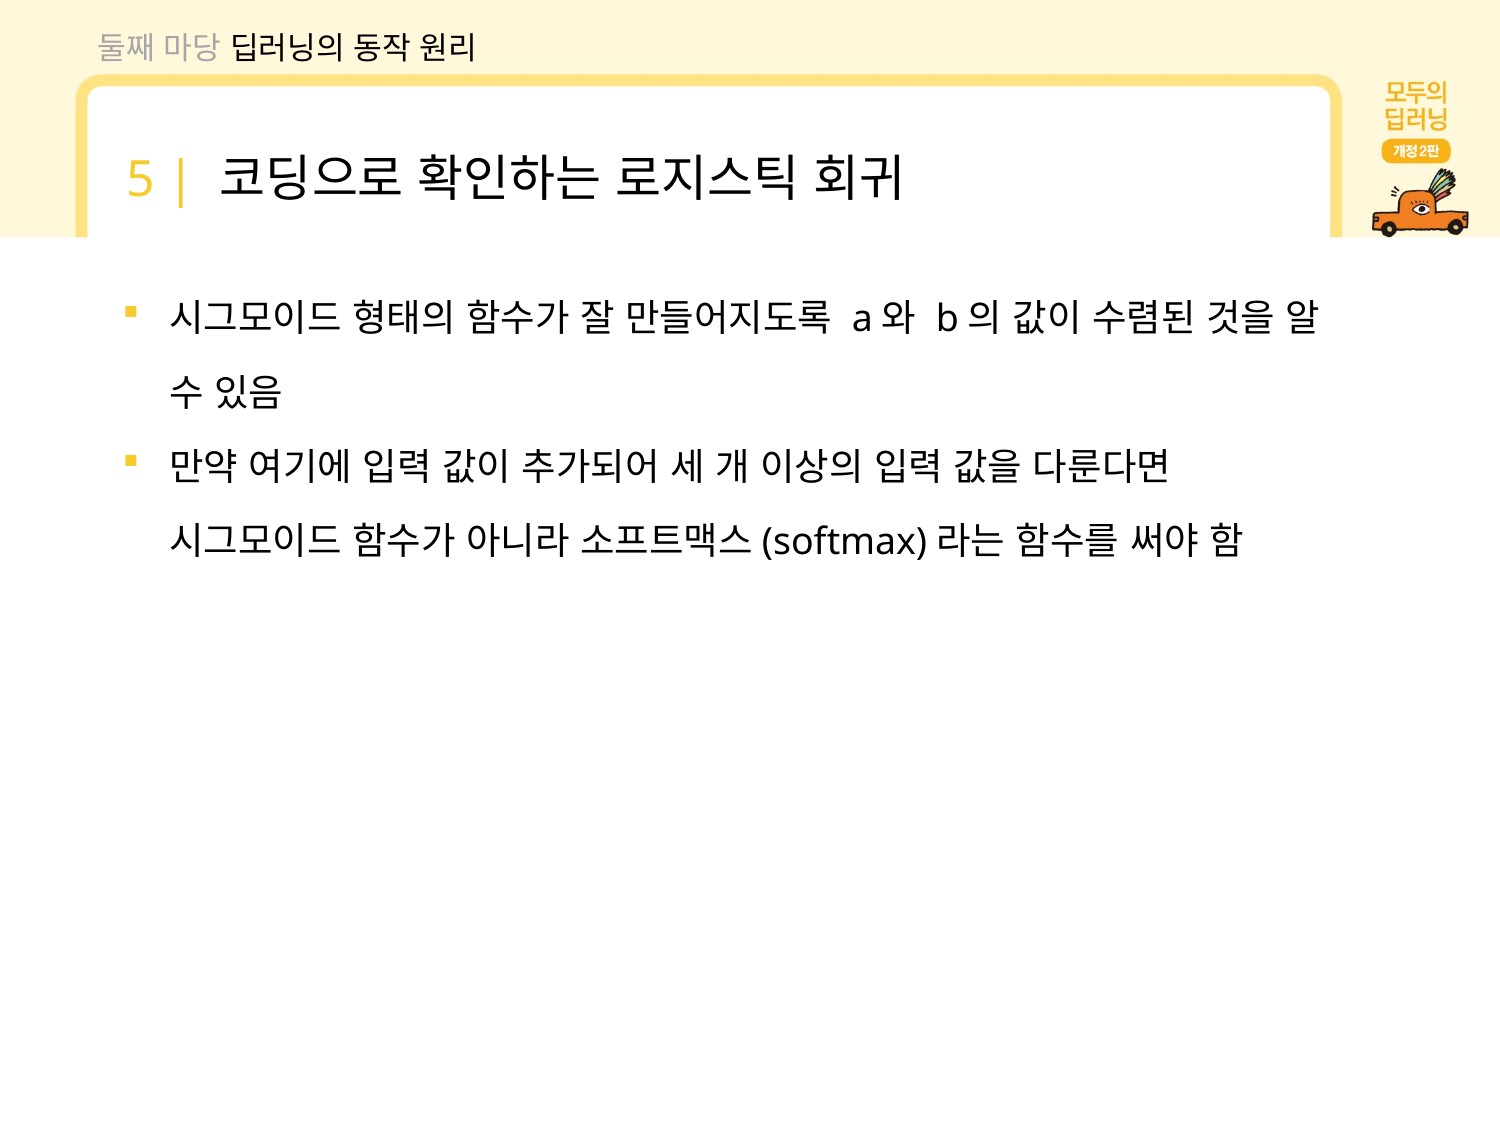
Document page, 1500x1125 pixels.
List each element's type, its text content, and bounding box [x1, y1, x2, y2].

picture [0, 0, 1500, 1125]
text_box 시그모이드 형태의 함수가 잘 만들어지도록 a와 b의 값이 수렴된 것을 알 수 있음 만약 여기에 입력 값이 추가되어 세 개 이상의 입력 값을 다룬다면 시그모이드 함수가 아니라 소프트맥스(softmax)라는 함수를 써야 함 [107, 257, 1354, 570]
text_box 5 | 코딩으로 확인하는 로지스틱 회귀 [111, 99, 1309, 214]
text_box 둘째 마당 딥러닝의 동작 원리 [82, 0, 1133, 74]
